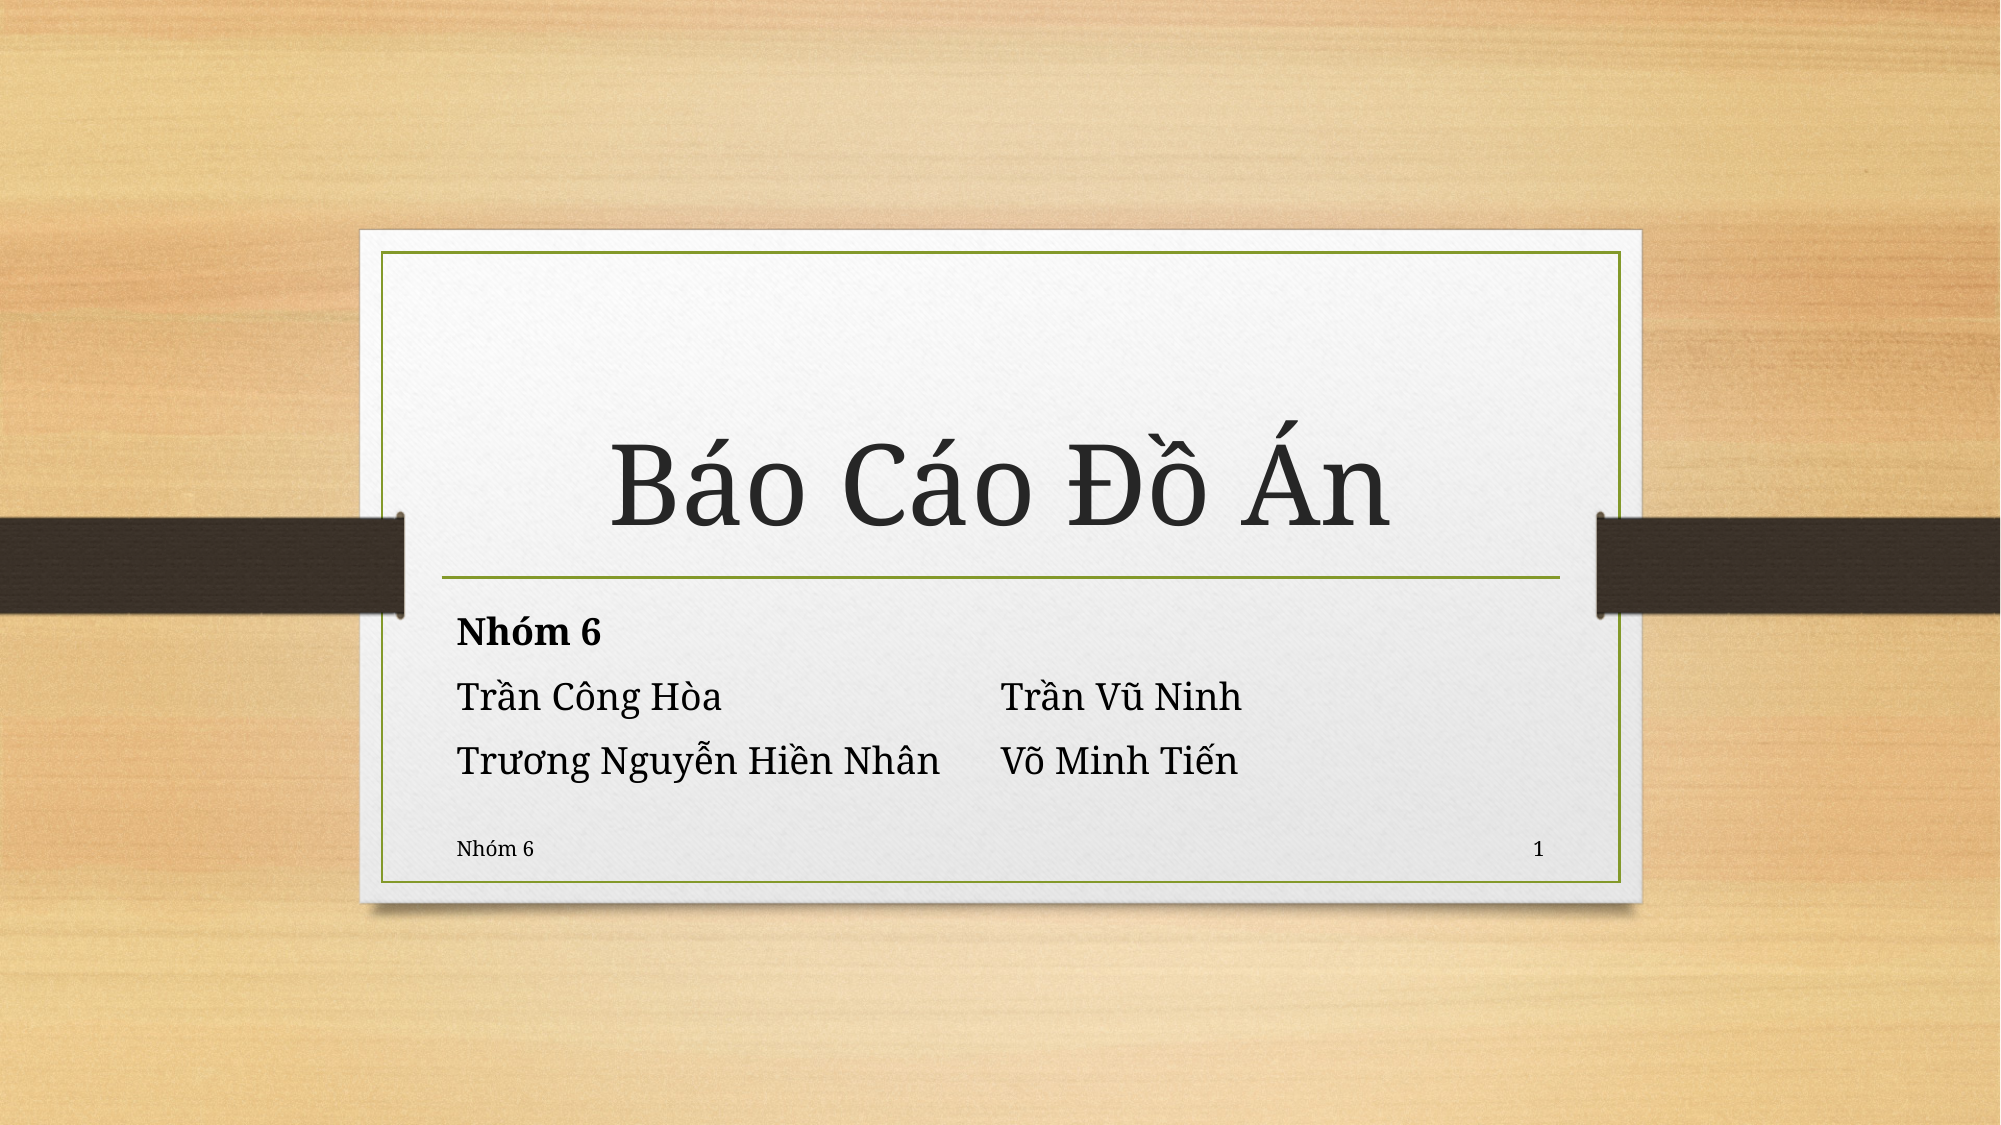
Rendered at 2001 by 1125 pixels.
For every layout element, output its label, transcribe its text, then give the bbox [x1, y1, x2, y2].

slide_number 1 [1469, 826, 1560, 873]
subtitle Nhóm 6 Trần Công Hòa Trương Nguyễn Hiền Nhân Trần Vũ Ninh Võ Minh Tiến [441, 600, 1560, 866]
footer Nhóm 6 [441, 826, 1298, 873]
picture [0, 0, 2001, 1125]
title Báo Cáo Đồ Án [441, 306, 1560, 556]
